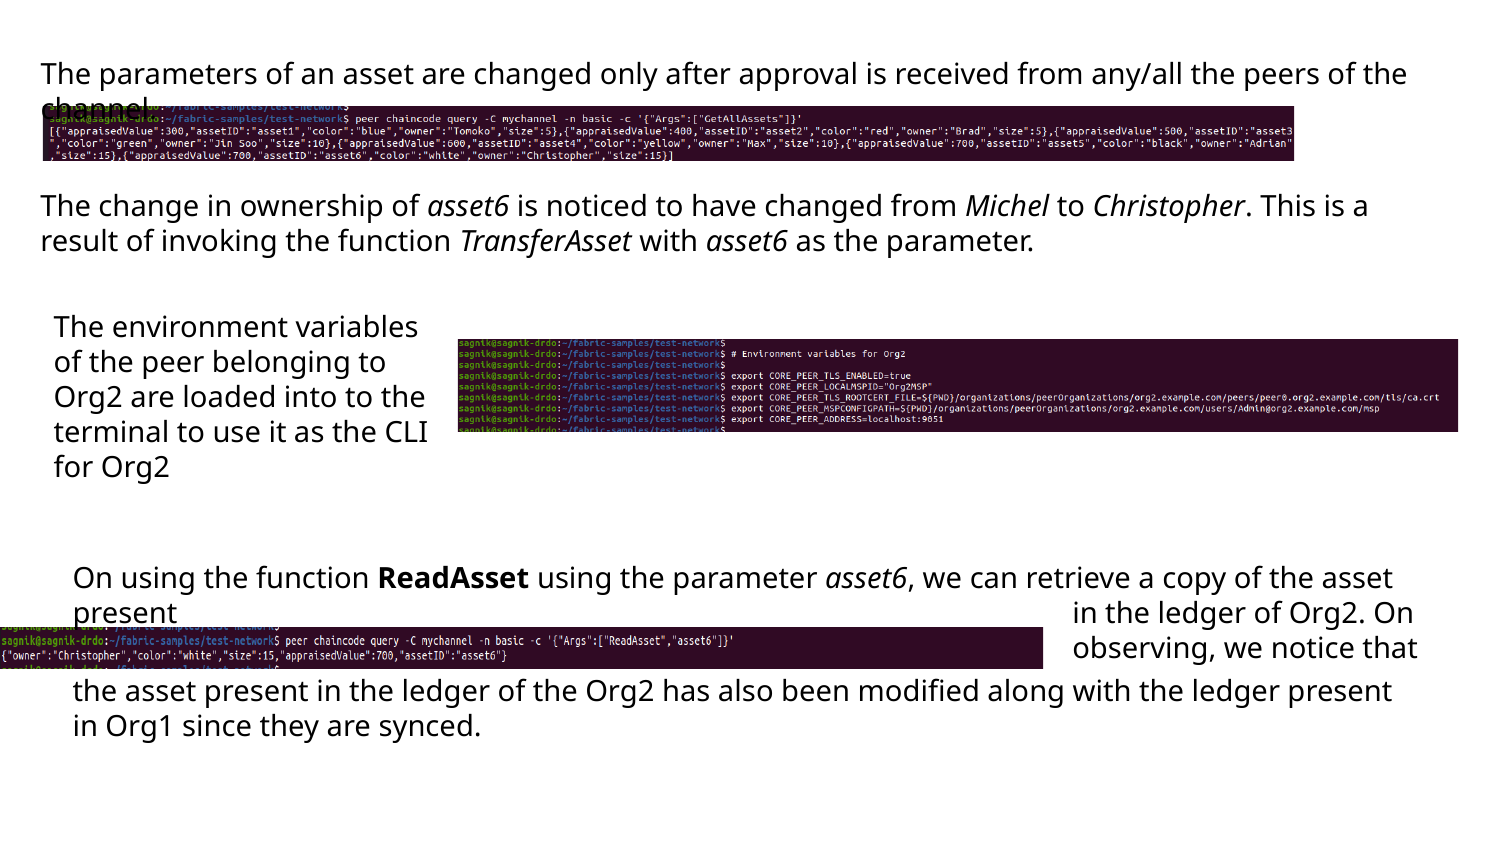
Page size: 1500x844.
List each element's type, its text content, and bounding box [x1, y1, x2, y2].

text_box the asset present in the ledger of the Org2 has also been modified along with the ledger present in Org1 since they are synced. [57, 657, 1422, 793]
text_box The parameters of an asset are changed only after approval is received from any/all the peers of the channel. [25, 40, 1475, 141]
picture [0, 626, 1044, 669]
text_box in the ledger of Org2. On observing, we notice that [1057, 579, 1451, 680]
text_box On using the function ReadAsset using the parameter asset6, we can retrieve a copy of the asset present [57, 543, 1422, 644]
picture [457, 339, 1459, 433]
text_box The environment variables of the peer belonging to Org2 are loaded into to the terminal to use it as the CLI for Org2 [38, 293, 452, 534]
text_box The change in ownership of asset6 is noticed to have changed from Michel to Christopher. This is a result of invoking the function TransferAsset with asset6 as the parameter. [25, 172, 1459, 273]
picture [42, 105, 1295, 161]
